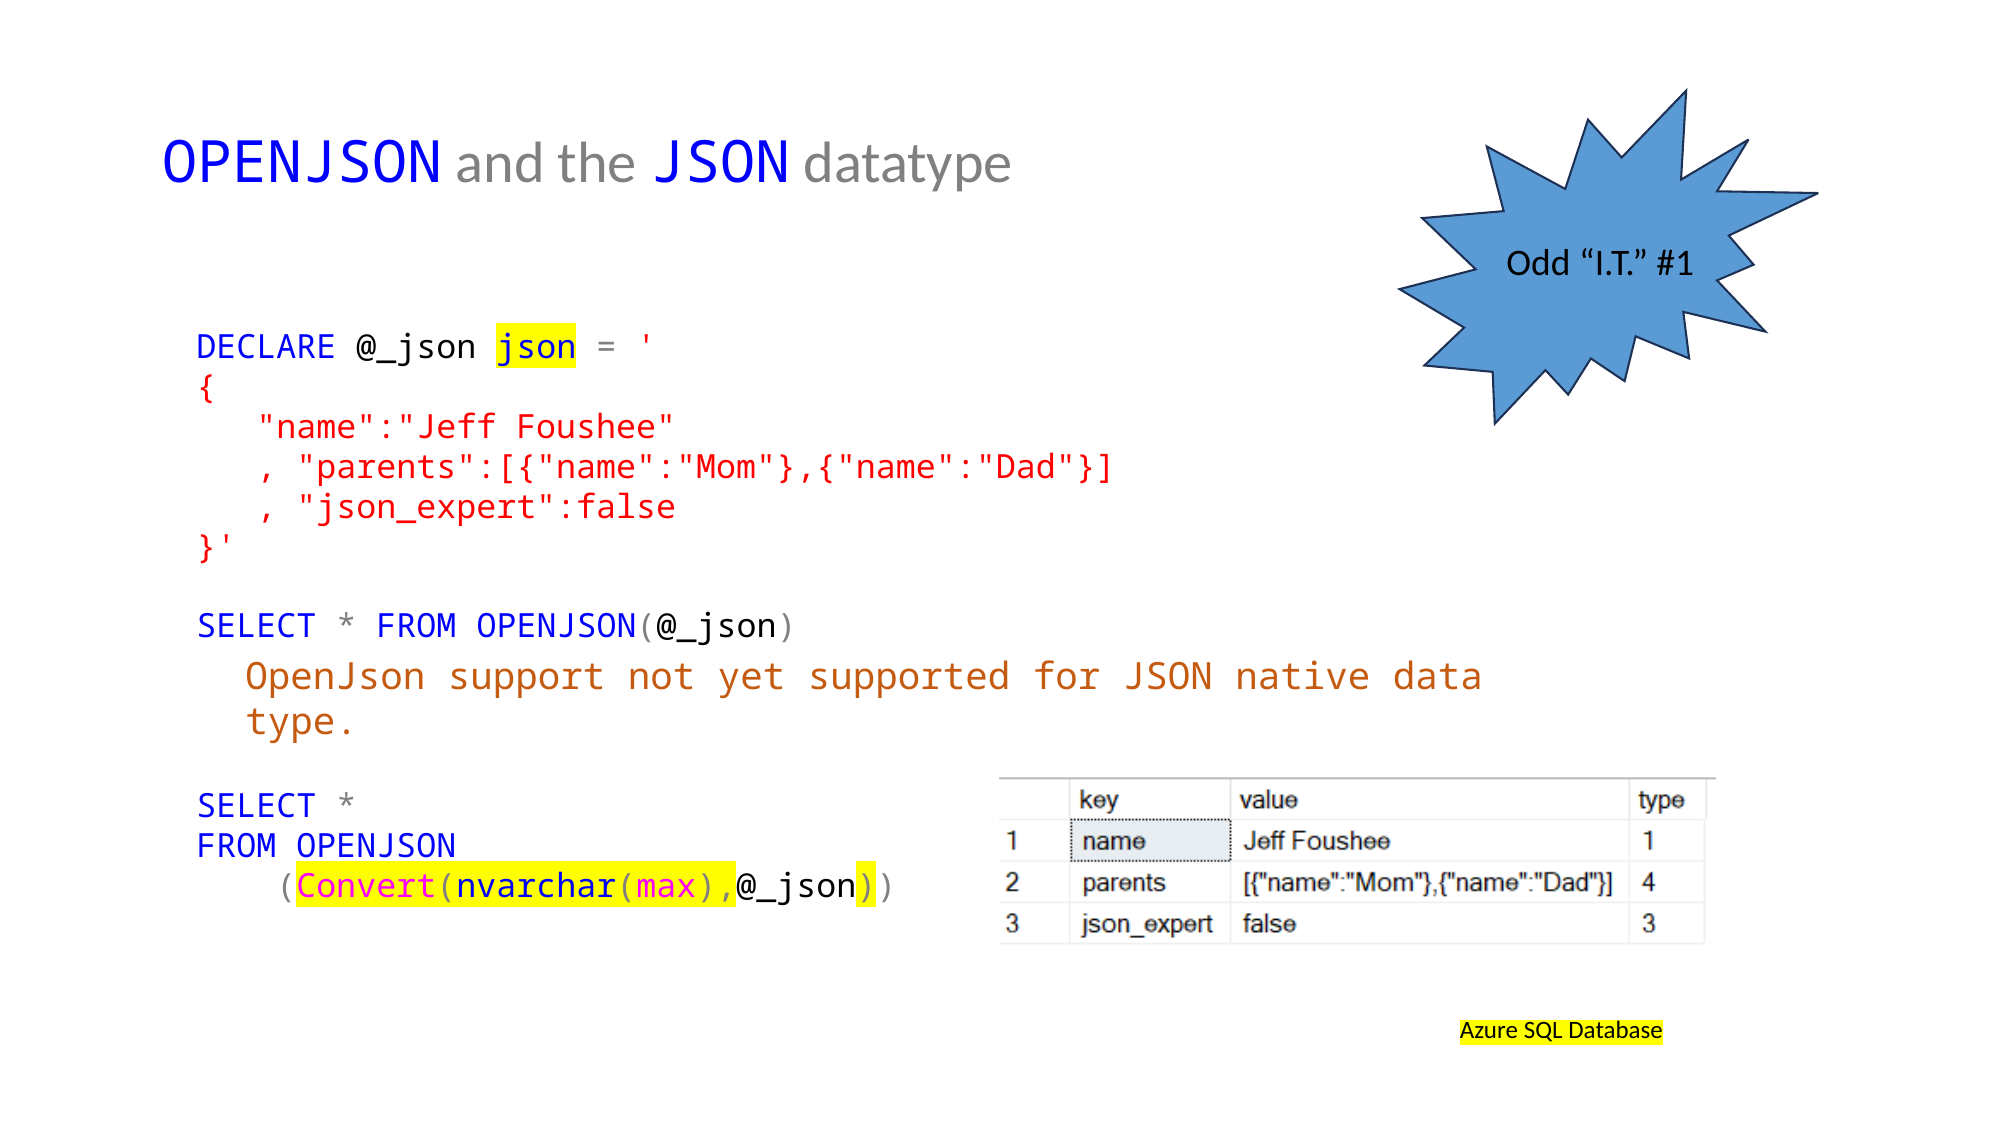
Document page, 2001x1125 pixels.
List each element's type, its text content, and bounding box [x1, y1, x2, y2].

text_box OpenJson support not yet supported for JSON native data type. [230, 645, 1555, 750]
text_box [1396, 87, 1819, 427]
text_box DECLARE @_json json = ' { "name":"Jeff Foushee" , "parents":[{"name":"Mom"},{"name":"Dad"}] , "json_expert":false }' SELECT * FROM OPENJSON(@_json) [181, 317, 1198, 652]
text_box Azure SQL Database [1445, 1006, 1932, 1051]
text_box Odd “I.T.” #1 [1491, 230, 1716, 291]
text_box OPENJSON and the JSON datatype [147, 116, 1596, 202]
picture [999, 776, 1716, 950]
text_box SELECT * FROM OPENJSON (Convert(nvarchar(max),@_json)) [181, 776, 947, 912]
